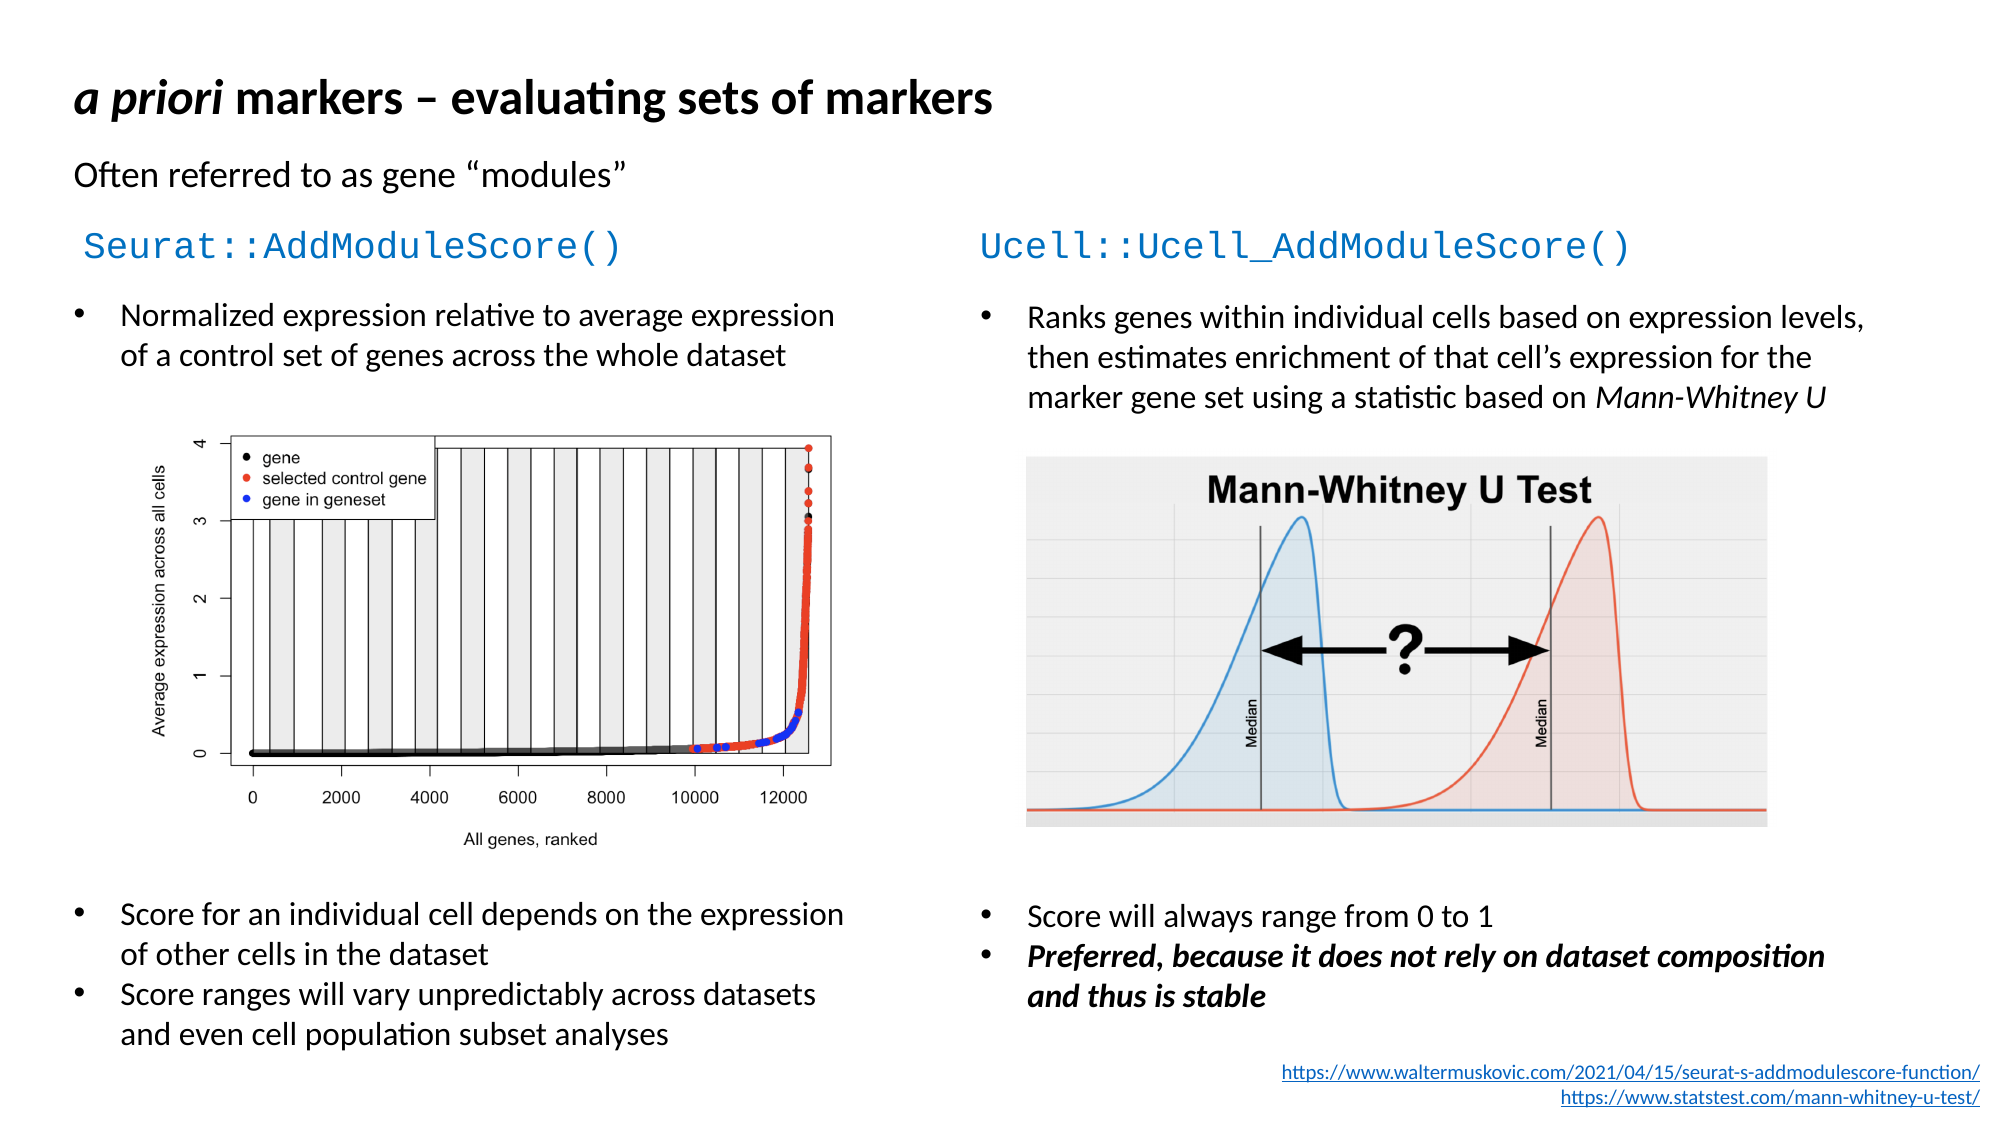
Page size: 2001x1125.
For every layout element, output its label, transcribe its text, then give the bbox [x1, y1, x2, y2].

text_box Often referred to as gene “modules” [58, 143, 1496, 203]
picture [137, 418, 842, 858]
text_box Ranks genes within individual cells based on expression levels, then estimates enrichment of that cell’s expression for the marker gene set using a statistic based on Mann-Whitney U Score will always range from 0 to 1 Preferred, because it does not rely on dataset composition and thus is stable [965, 287, 1889, 1022]
text_box Seurat::AddModuleScore() [58, 213, 649, 274]
text_box Ucell::Ucell_AddModuleScore() [943, 213, 1669, 274]
text_box a priori markers – evaluating sets of markers [58, 56, 1306, 132]
picture [1015, 448, 1777, 827]
text_box Normalized expression relative to average expression of a control set of genes across the whole dataset Score for an individual cell depends on the expression of other cells in the dataset Score ranges will vary unpredictably across datasets and even cell population subset analyses [58, 286, 863, 1060]
text_box https://www.waltermuskovic.com/2021/04/15/seurat-s-addmodulescore-function/ https://www.statstest.com/mann-whitney-u-test/ [994, 1051, 1996, 1116]
